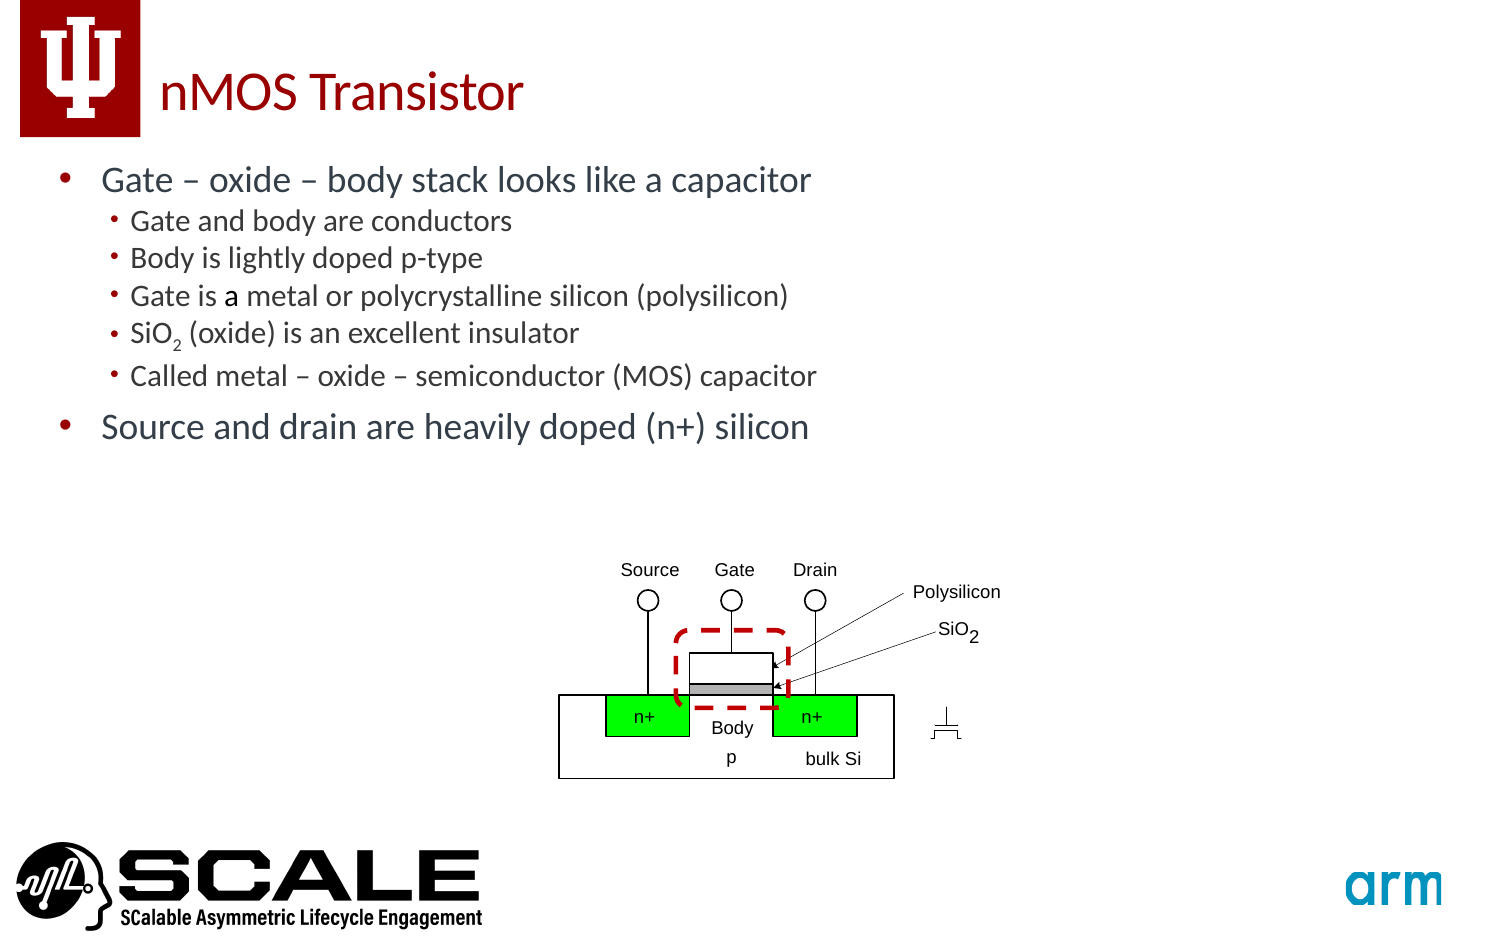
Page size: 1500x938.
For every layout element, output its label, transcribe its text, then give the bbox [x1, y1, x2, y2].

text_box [554, 554, 1007, 783]
title nMOS Transistor [159, 65, 1441, 155]
list Gate – oxide – body stack looks like a capacitor Gate and body are conductors Body is lightly doped p-type Gate is a metal or polycrystalline silicon (polysilicon) SiO2 (oxide) is an excellent insulator Called metal – oxide – semiconductor (MOS) capacitor Source and drain are heavily doped (n+) silicon [58, 154, 1443, 784]
picture [16, 842, 482, 931]
picture [0, 0, 186, 183]
